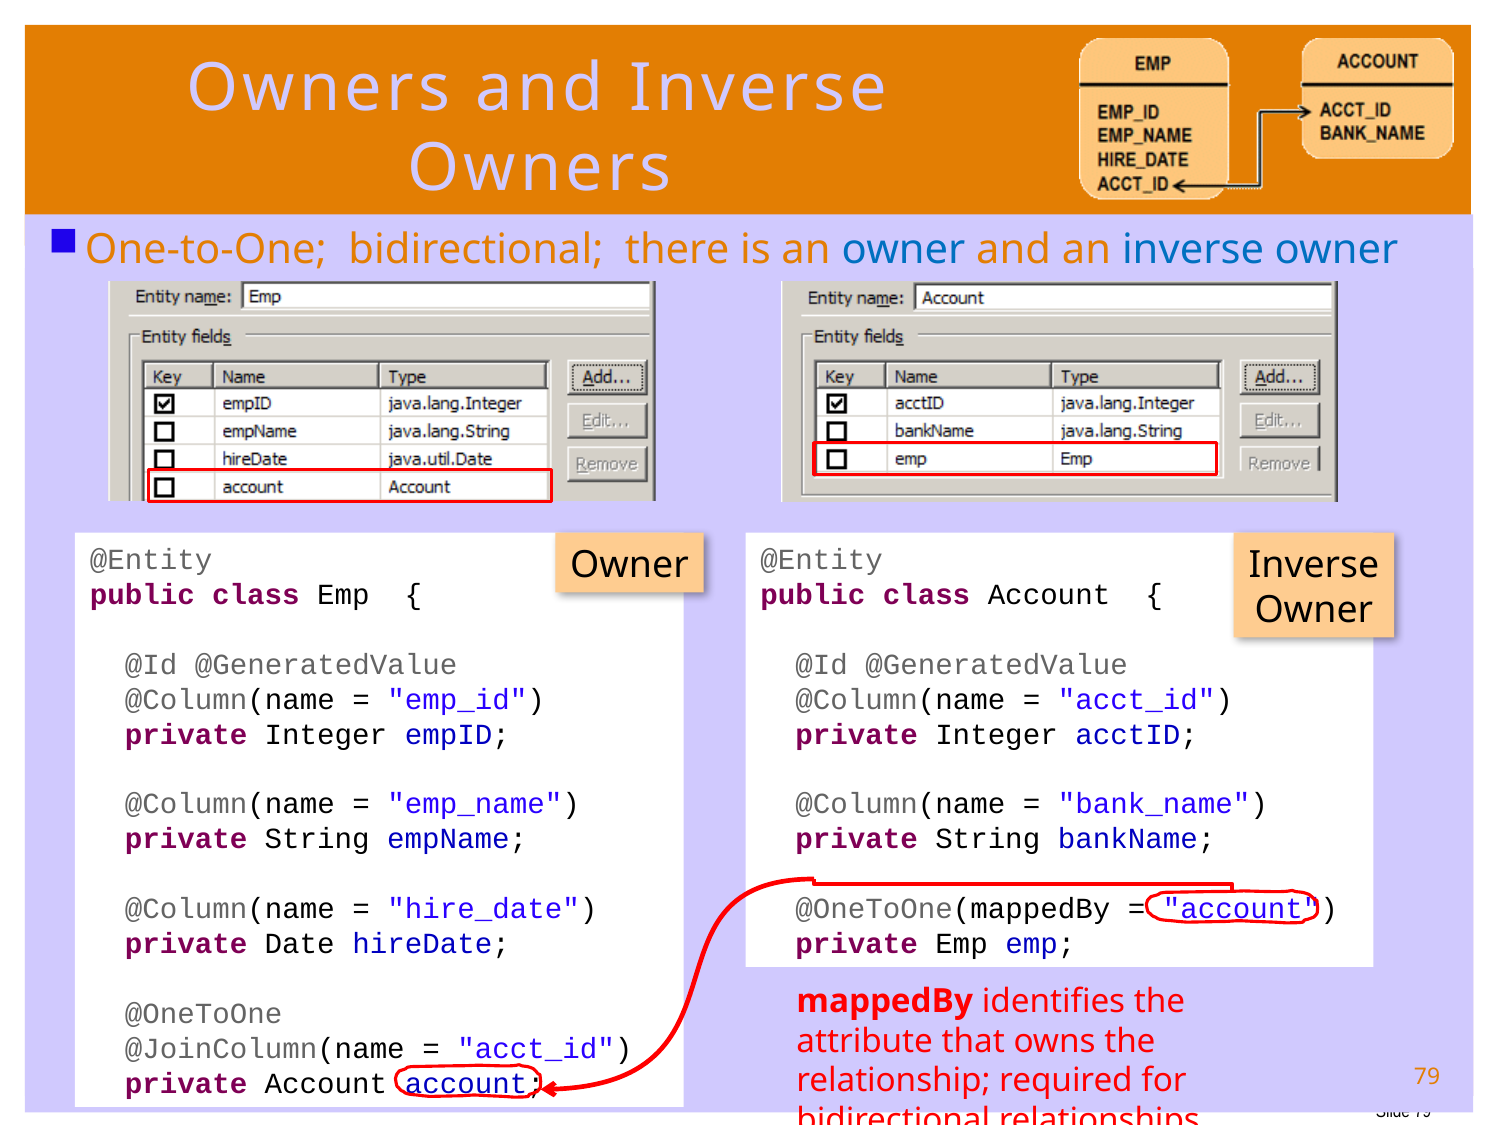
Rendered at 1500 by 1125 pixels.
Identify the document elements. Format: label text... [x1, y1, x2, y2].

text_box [781, 280, 1338, 502]
slide_number 79 [1378, 1053, 1476, 1102]
text_box [1211, 888, 1320, 925]
text_box @Entity public class Emp { @Id @GeneratedValue @Column(name = "emp_id") private Integer empID; @Column(name = "emp_name") private String empName; @Column(name = "hire_date") private Date hireDate; @OneToOne @JoinColumn(name = "acct_id") private Account account; [74, 532, 684, 1107]
picture [1079, 38, 1454, 208]
text_box Inverse Owner [1233, 532, 1395, 638]
text_box [393, 1063, 537, 1099]
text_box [540, 878, 1209, 1090]
text_box mappedBy identifies the attribute that owns the relationship; required for bidirectional relationships. [781, 971, 1338, 1125]
list One-to-One; bidirectional; there is an owner and an inverse owner [24, 214, 1474, 1113]
text_box @Entity public class Account { @Id @GeneratedValue @Column(name = "acct_id") private Integer acctID; @Column(name = "bank_name") private String bankName; @OneToOne(mappedBy = "account") private Emp emp; [745, 532, 1374, 967]
title Owners and Inverse Owners [62, 37, 1017, 211]
text_box Owner [555, 532, 704, 593]
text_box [107, 281, 656, 502]
